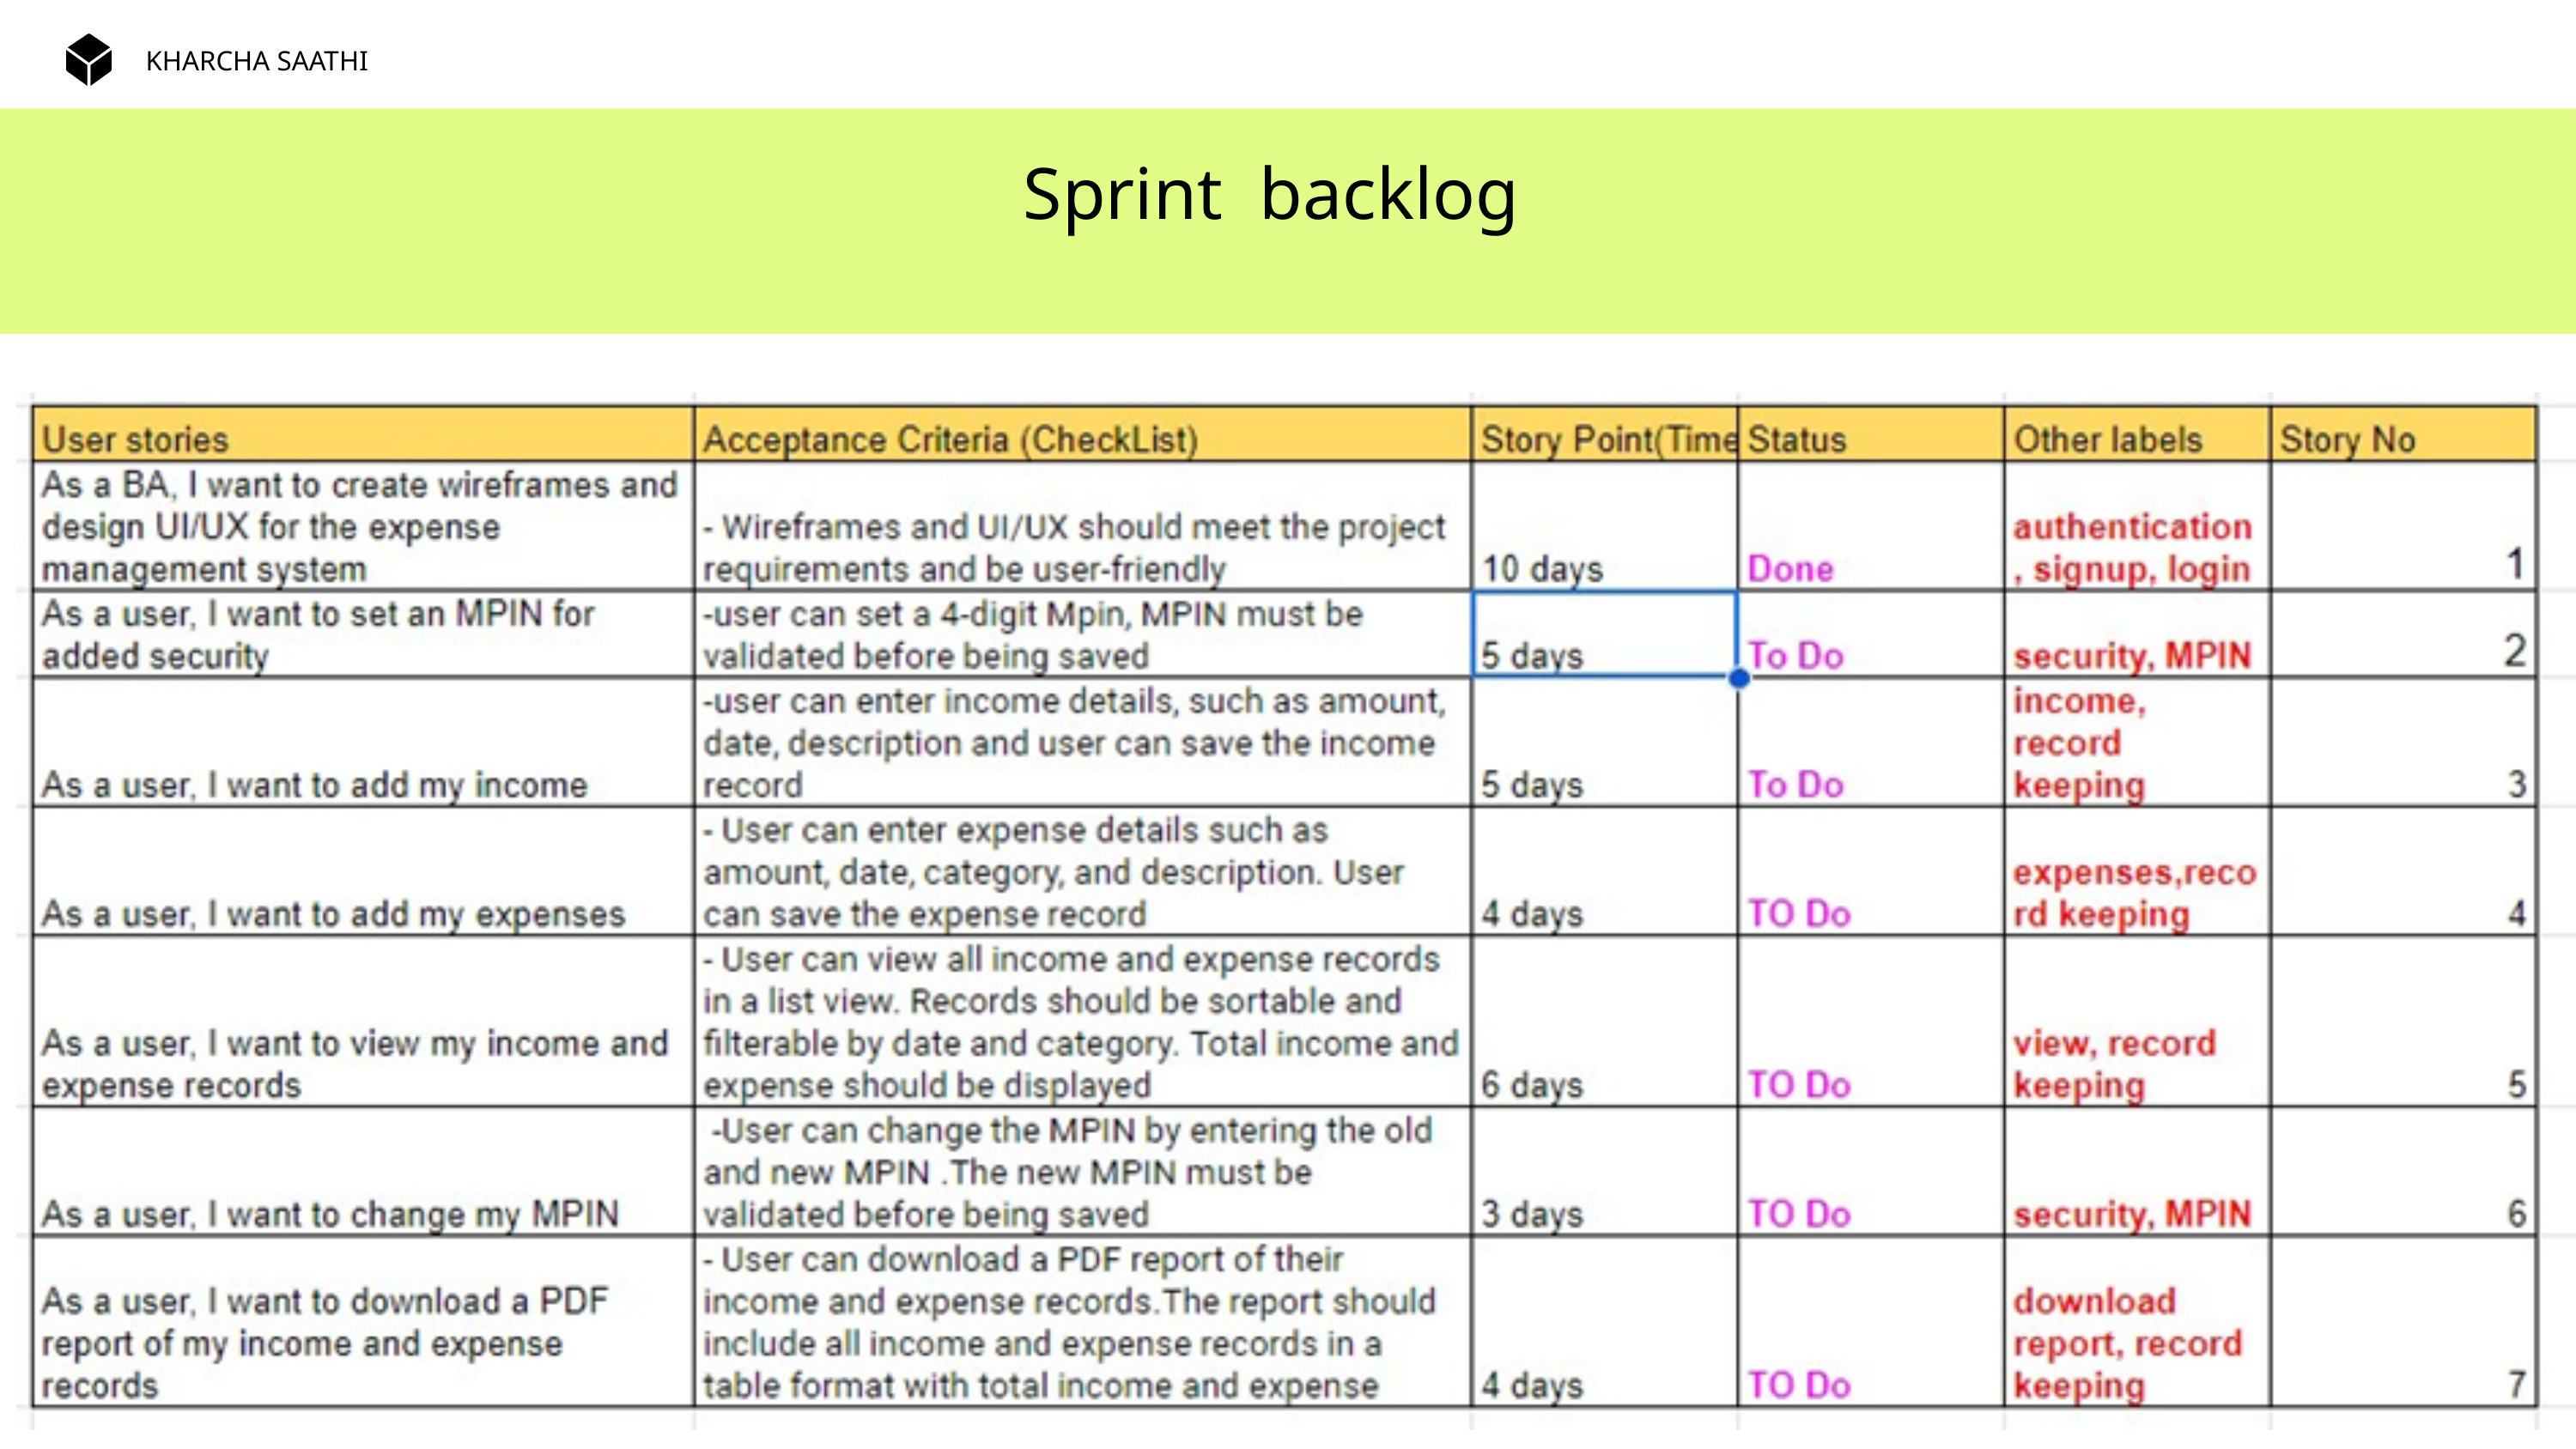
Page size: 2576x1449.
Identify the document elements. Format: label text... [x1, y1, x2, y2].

text_box Sprint backlog [16, 134, 2526, 233]
text_box [0, 108, 2576, 334]
text_box KHARCHA SAATHI [144, 38, 369, 76]
picture [66, 33, 112, 86]
picture [16, 392, 2576, 1430]
